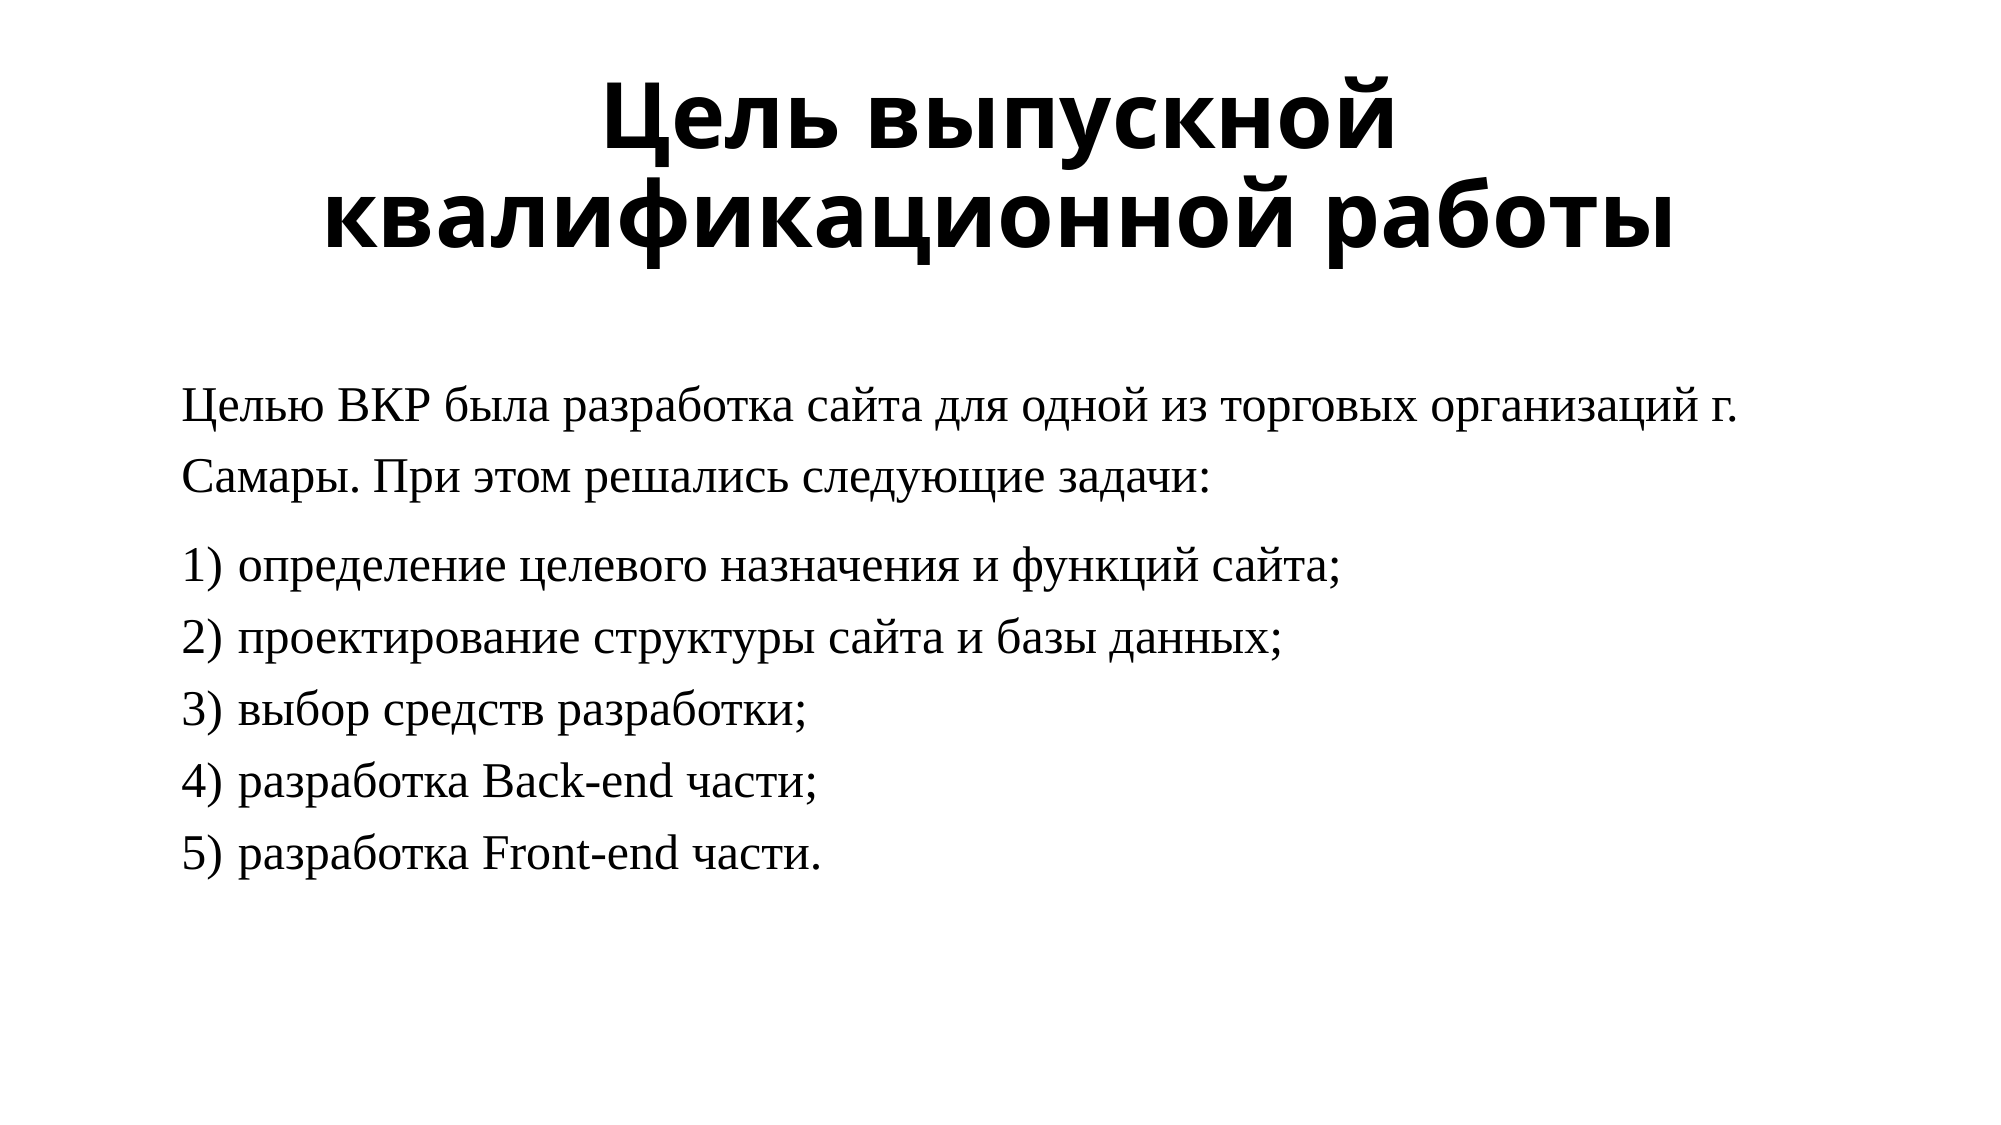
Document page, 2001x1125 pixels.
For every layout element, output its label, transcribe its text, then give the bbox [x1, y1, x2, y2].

list Целью ВКР была разработка сайта для одной из торговых организаций г. Самары. При этом решались следующие задачи: определение целевого назначения и функций сайта; проектирование структуры сайта и базы данных; выбор средств разработки; разработка Back-end части; разработка Front-end части. [166, 351, 1834, 929]
title Цель выпускной квалификационной работы [137, 59, 1863, 278]
